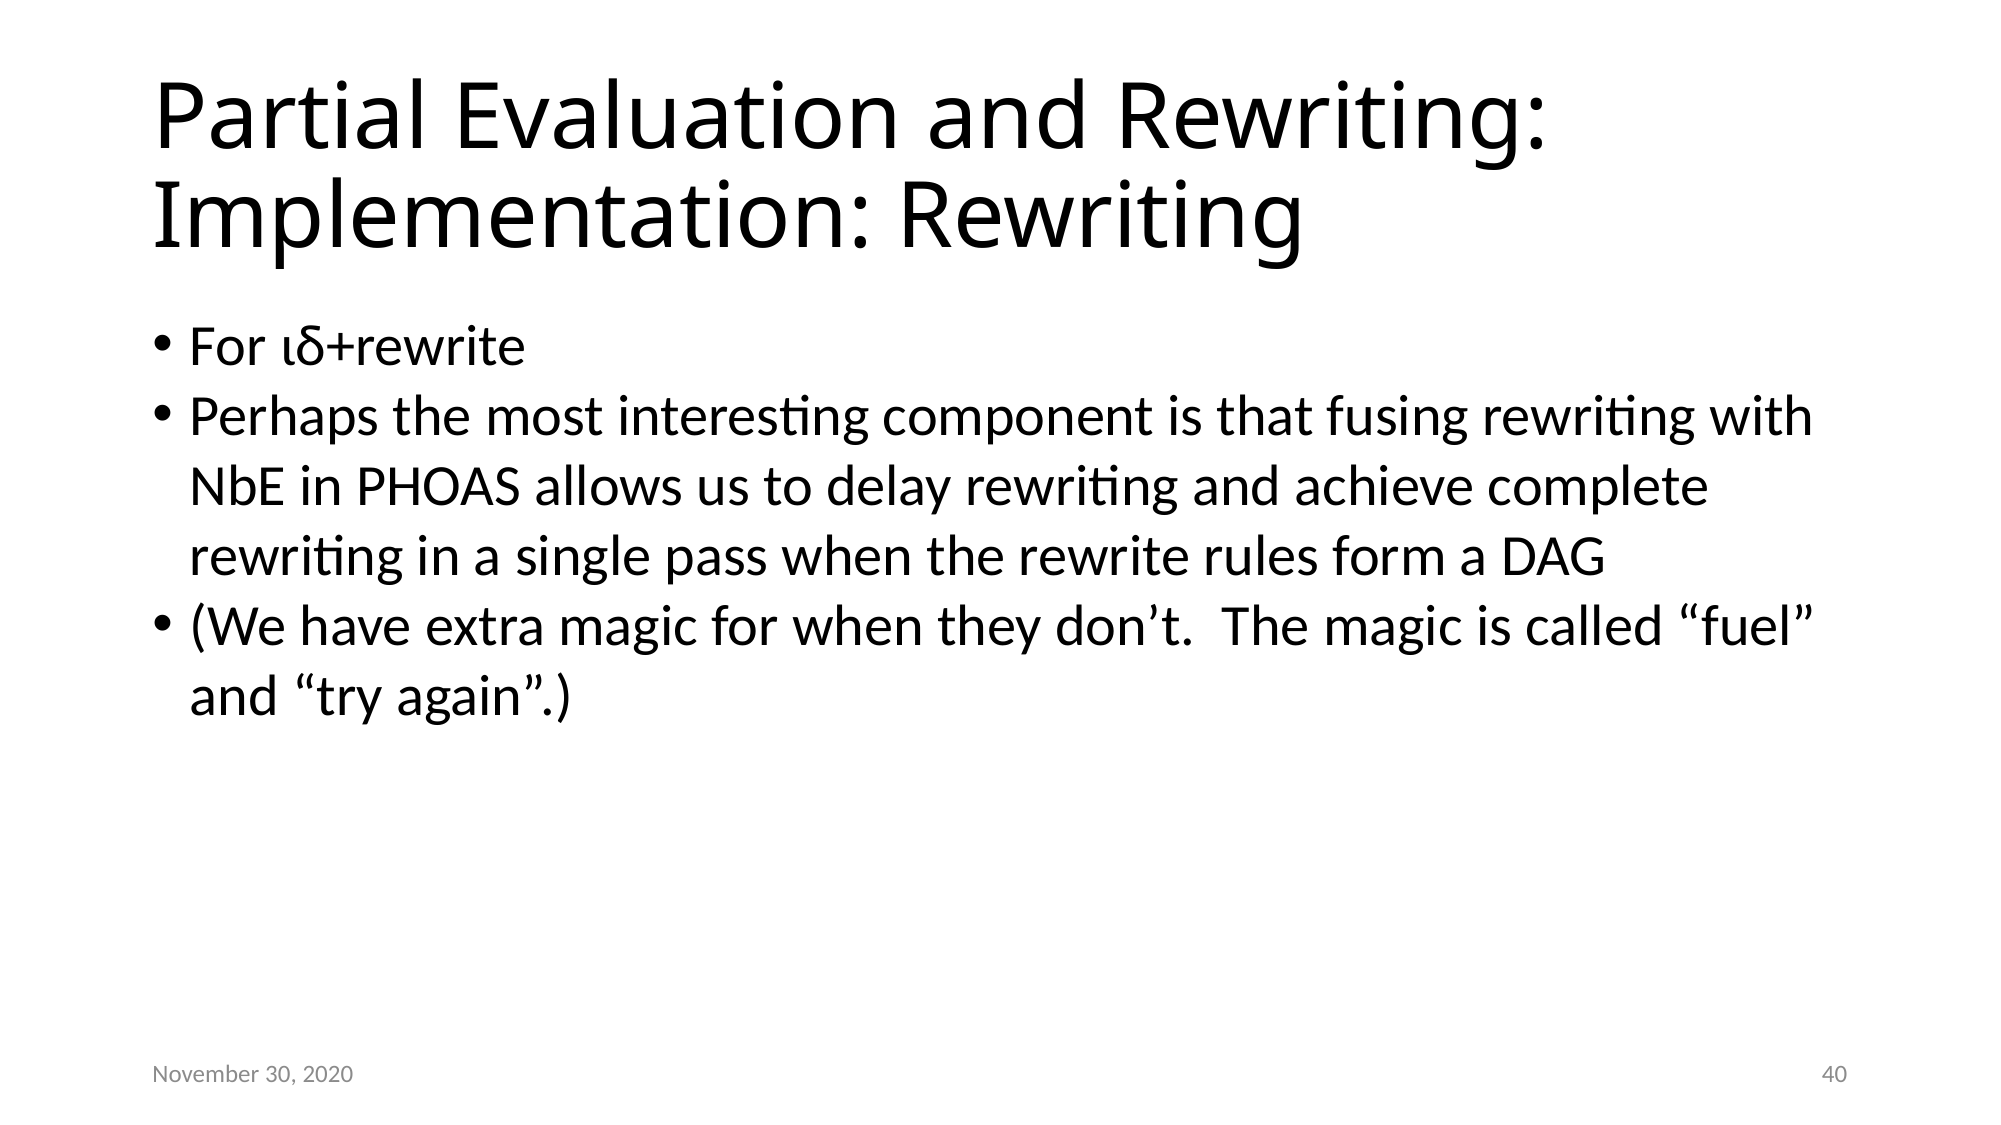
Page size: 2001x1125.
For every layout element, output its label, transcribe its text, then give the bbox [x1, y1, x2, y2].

title Partial Evaluation and Rewriting: Implementation: Rewriting [137, 59, 1863, 278]
slide_number 40 [1412, 1042, 1863, 1103]
list For ιδ+rewrite Perhaps the most interesting component is that fusing rewriting with NbE in PHOAS allows us to delay rewriting and achieve complete rewriting in a single pass when the rewrite rules form a DAG (We have extra magic for when they don’t. The magic is called “fuel” and “try again”.) [137, 299, 1863, 1014]
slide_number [137, 1042, 588, 1103]
